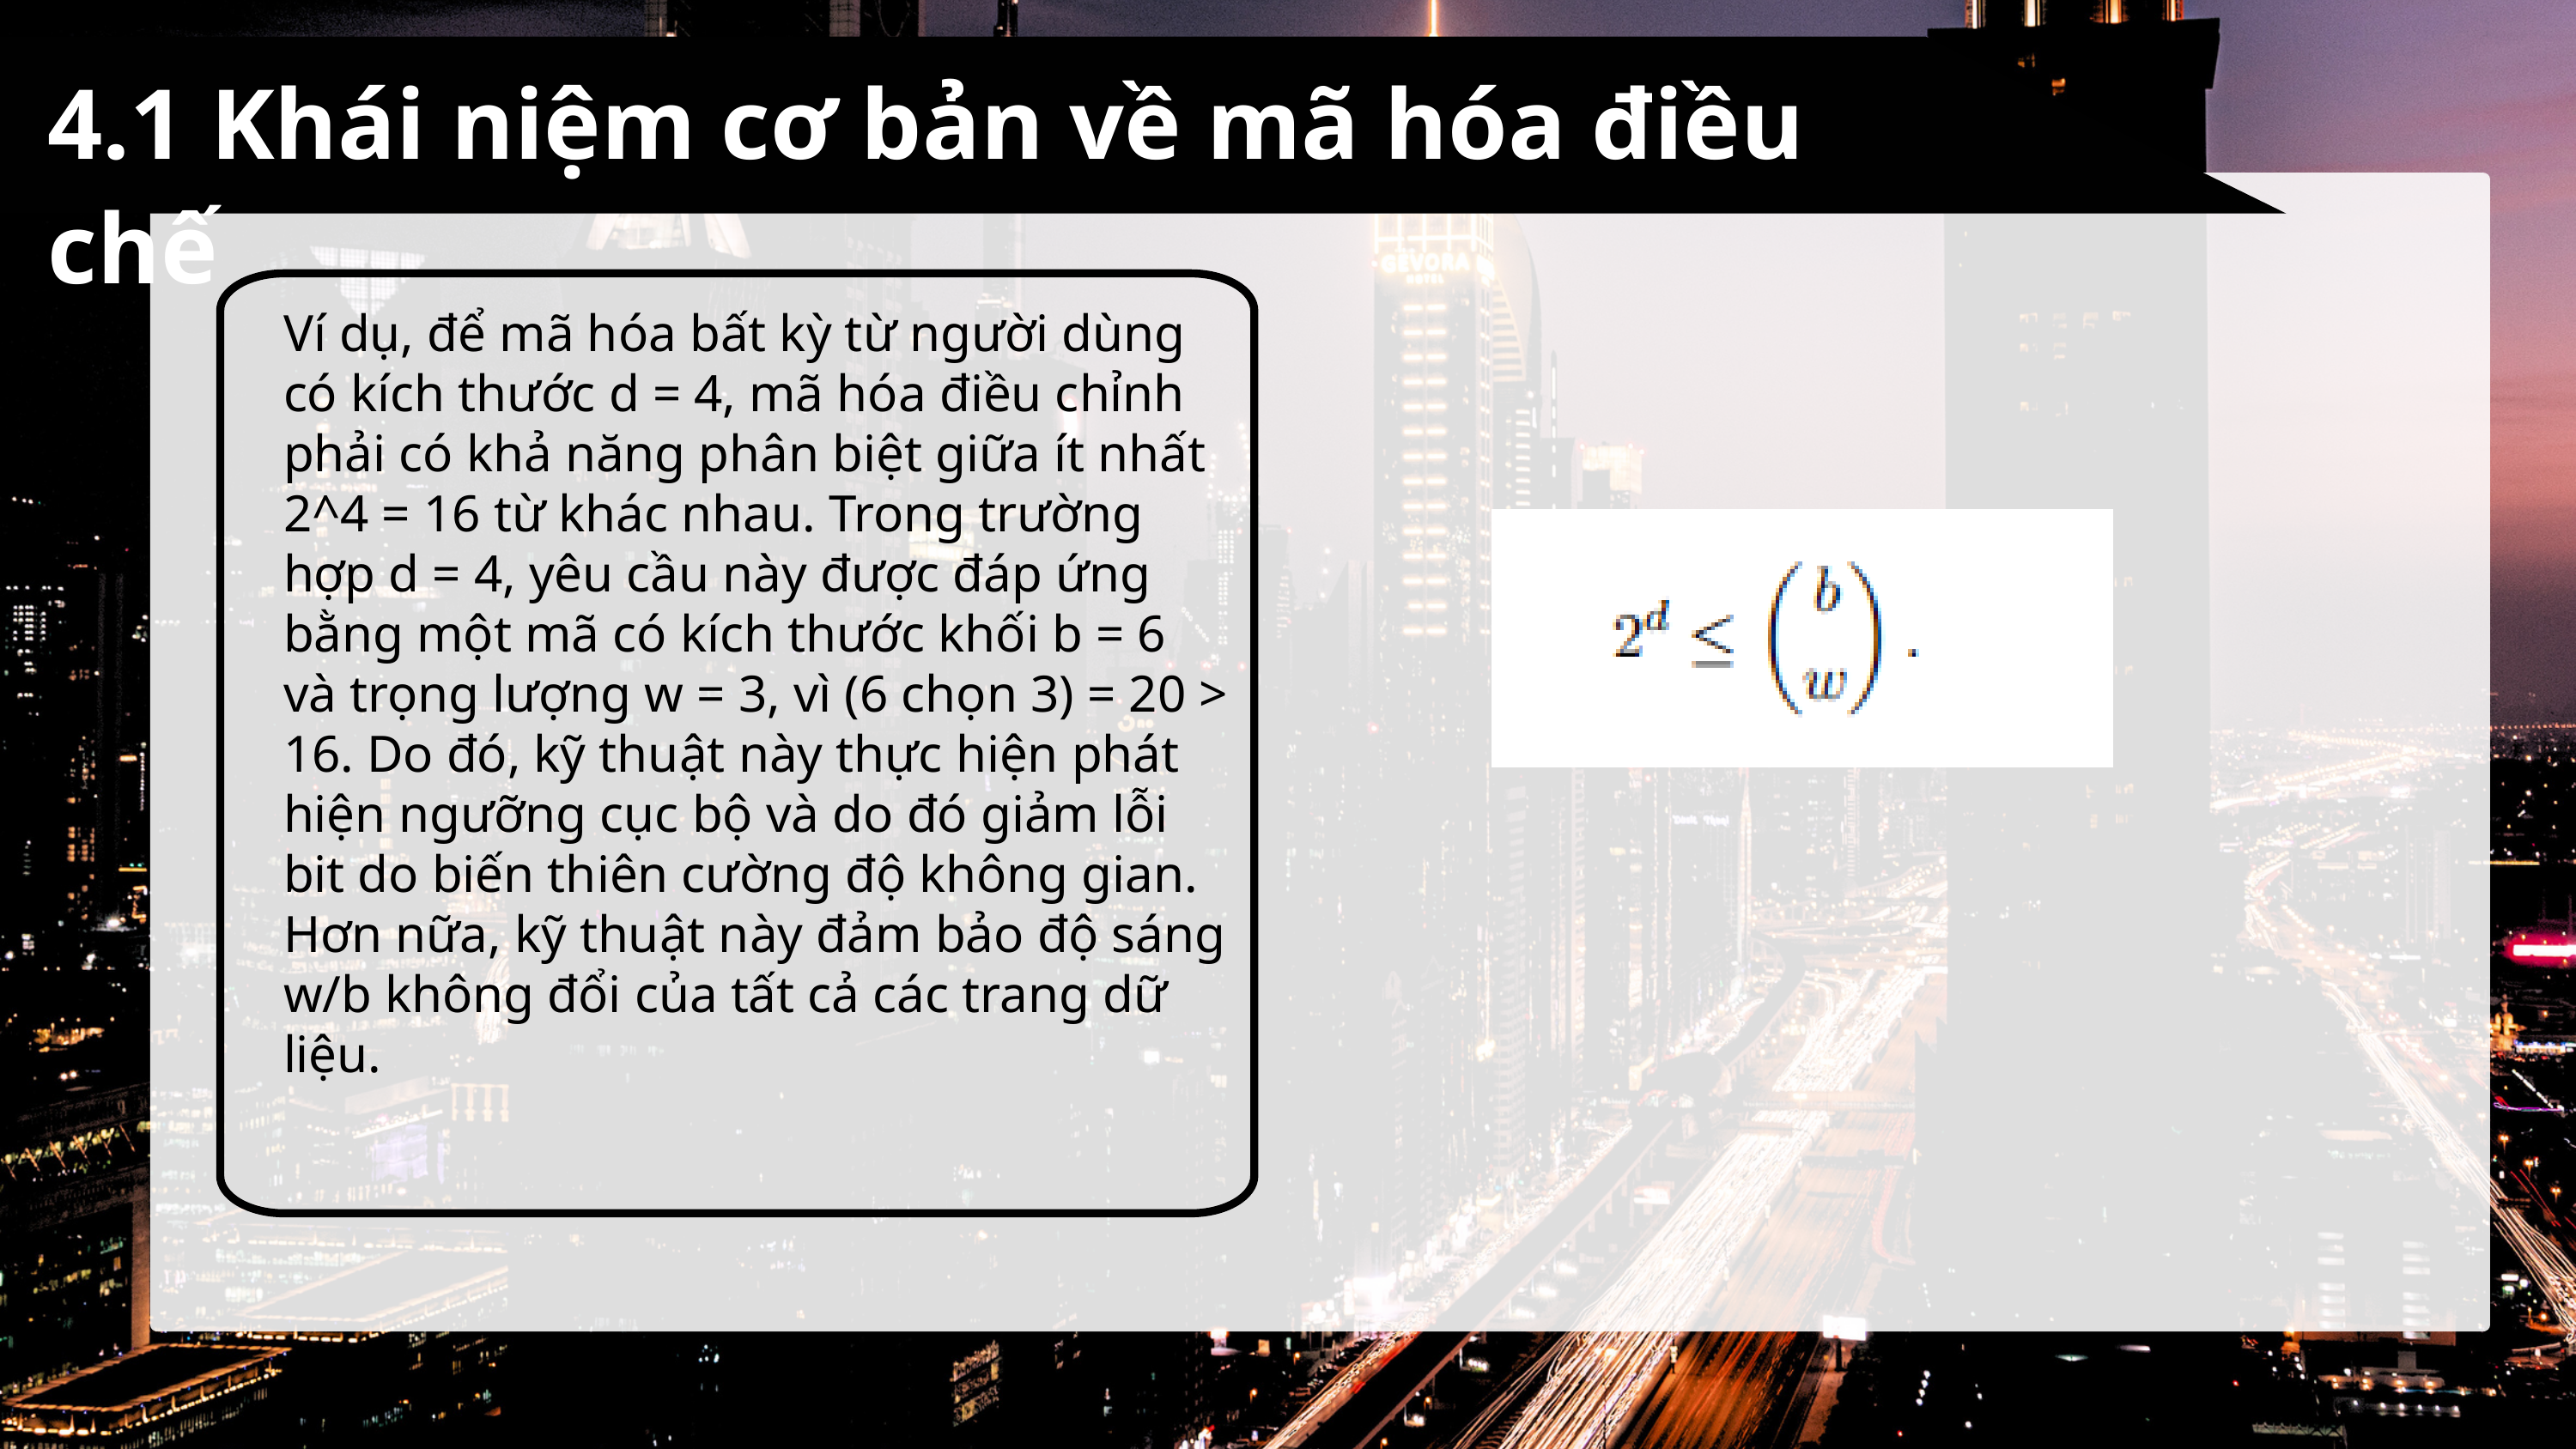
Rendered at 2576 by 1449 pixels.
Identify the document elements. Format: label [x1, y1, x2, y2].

picture [1492, 509, 2113, 767]
text_box [0, 36, 2287, 214]
text_box [149, 172, 2491, 1332]
text_box [220, 273, 1255, 1214]
picture [0, 0, 2576, 1449]
